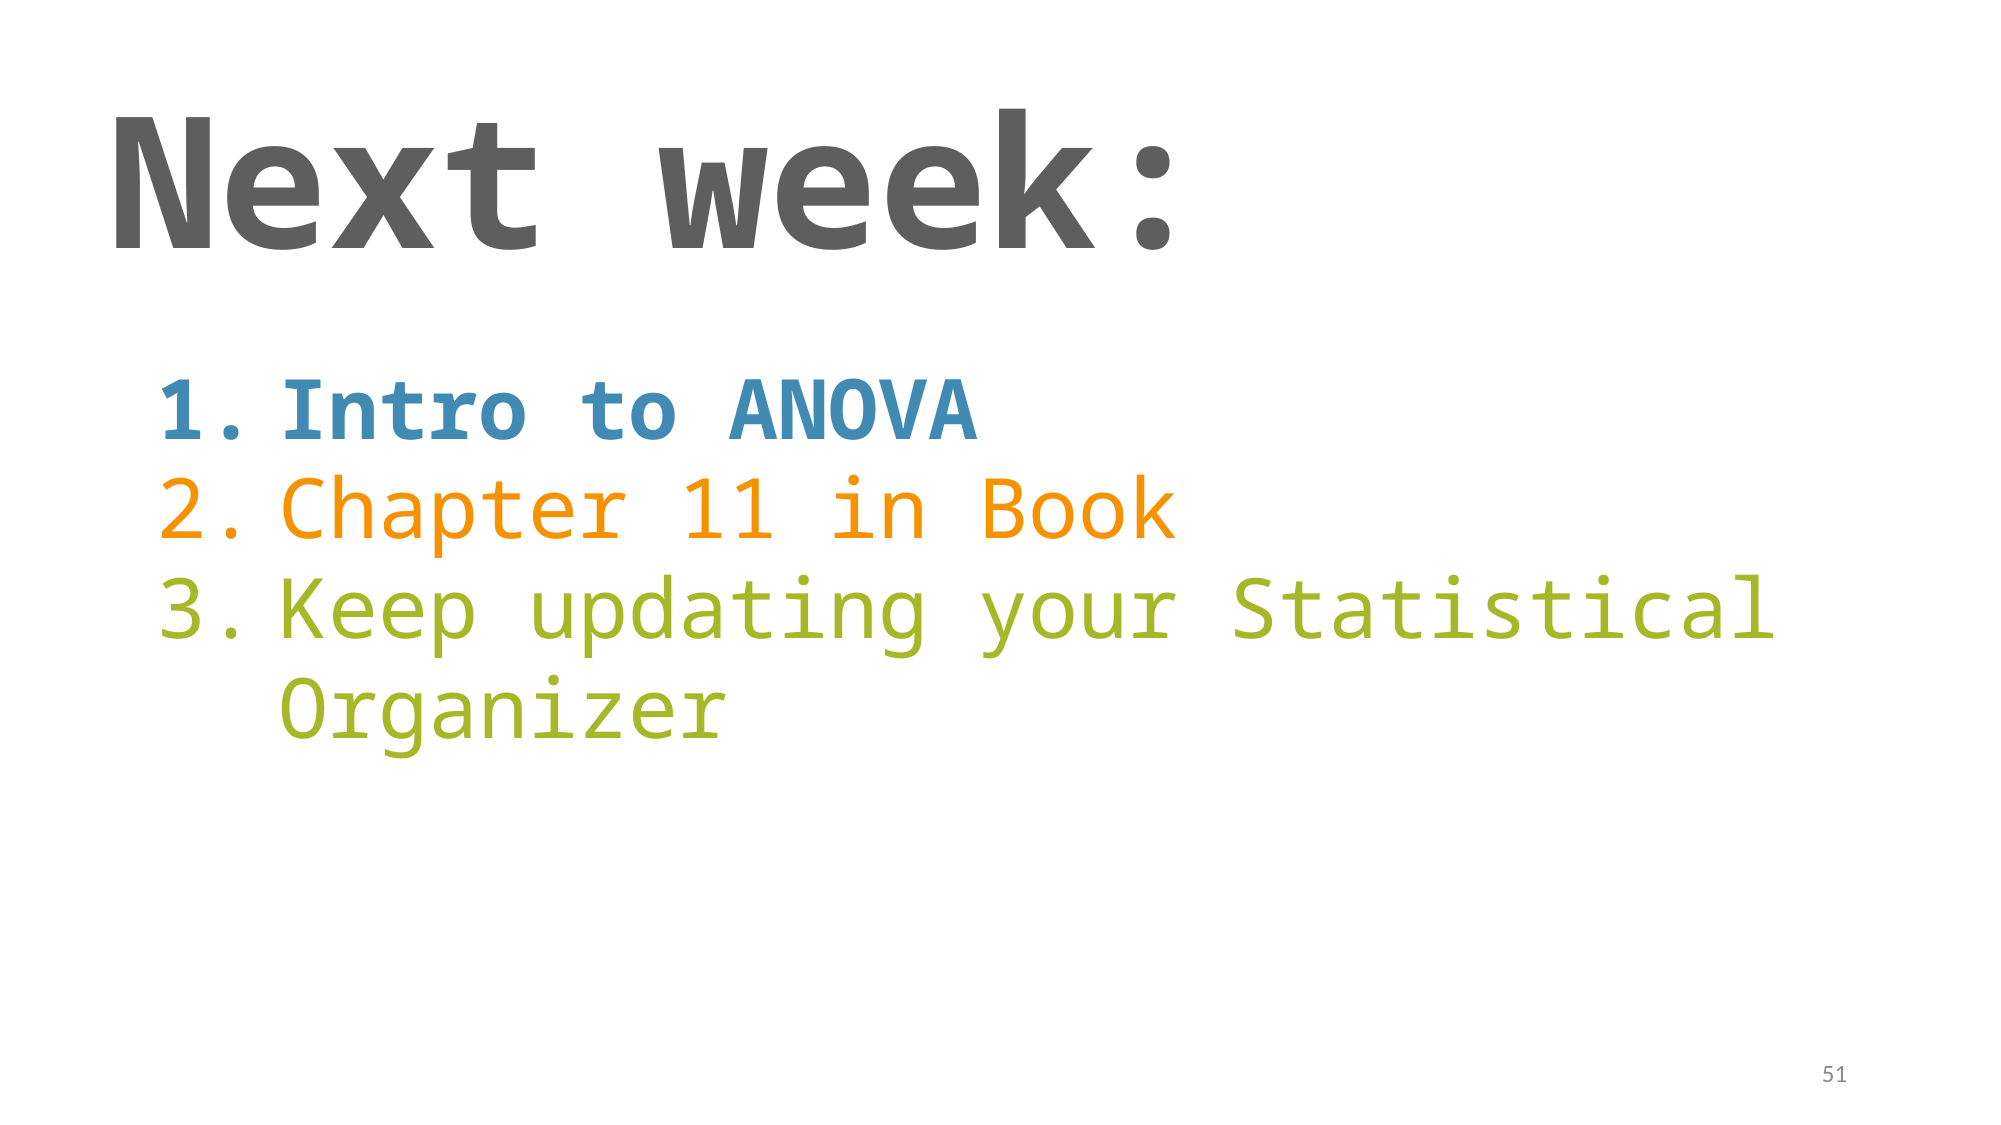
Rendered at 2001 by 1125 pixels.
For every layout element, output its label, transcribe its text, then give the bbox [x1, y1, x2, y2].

text_box Next week: [93, 58, 1967, 293]
slide_number 51 [1412, 1042, 1863, 1103]
text_box Intro to ANOVA Chapter 11 in Book Keep updating your Statistical Organizer [141, 348, 1918, 763]
